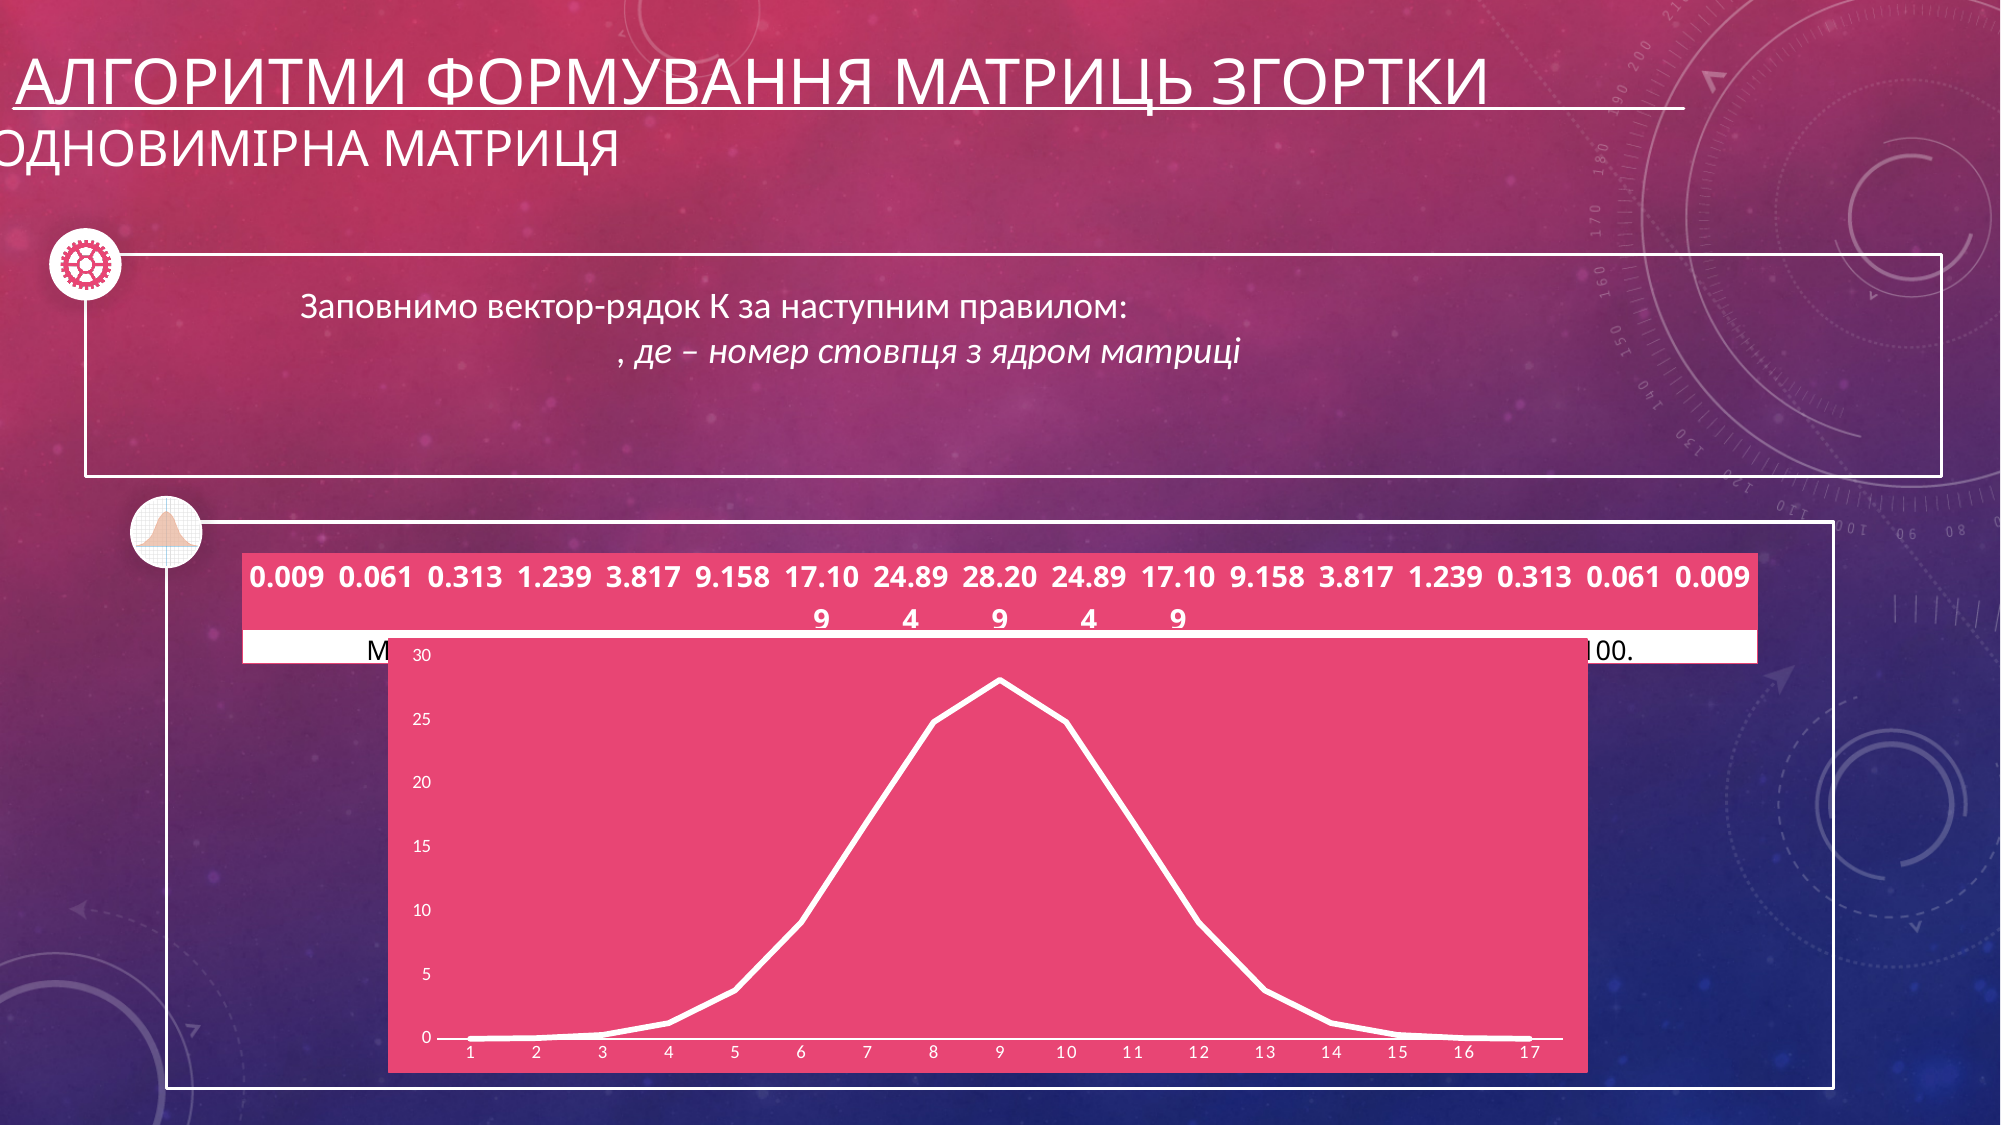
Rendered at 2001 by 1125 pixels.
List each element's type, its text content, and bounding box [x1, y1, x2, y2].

table_header 0.009 [243, 555, 332, 628]
title алгоритми формування матриць згортки [0, 0, 1713, 125]
table_header 9.158 [688, 555, 777, 628]
picture [0, 0, 2001, 1125]
table_header 0.061 [1579, 555, 1668, 628]
table_header 24.894 [1045, 555, 1134, 628]
table_header 24.894 [866, 555, 955, 628]
table_header 17.109 [1134, 555, 1223, 628]
text_box [165, 520, 1835, 1090]
table_header 9.158 [1223, 555, 1312, 628]
table_cell Матриця згортки, заповнена за нормальним* розподілом. *Кожен елемент помножено на 100. [243, 630, 1757, 663]
table_header 28.209 [955, 555, 1045, 628]
chart [387, 638, 1588, 1074]
table_header 17.109 [777, 555, 866, 628]
table_header 0.009 [1668, 555, 1757, 628]
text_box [129, 495, 203, 569]
table_header 1.239 [1401, 555, 1490, 628]
text_box ОДНОВИМІРНА МАТРИЦЯ [0, 108, 637, 184]
table_header 0.061 [332, 555, 421, 628]
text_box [48, 227, 122, 301]
text_box [84, 253, 1943, 478]
table_header 3.817 [1312, 555, 1401, 628]
table_header 0.313 [1490, 555, 1579, 628]
table_header 1.239 [510, 555, 599, 628]
table_header 0.313 [421, 555, 510, 628]
table_header 3.817 [599, 555, 688, 628]
